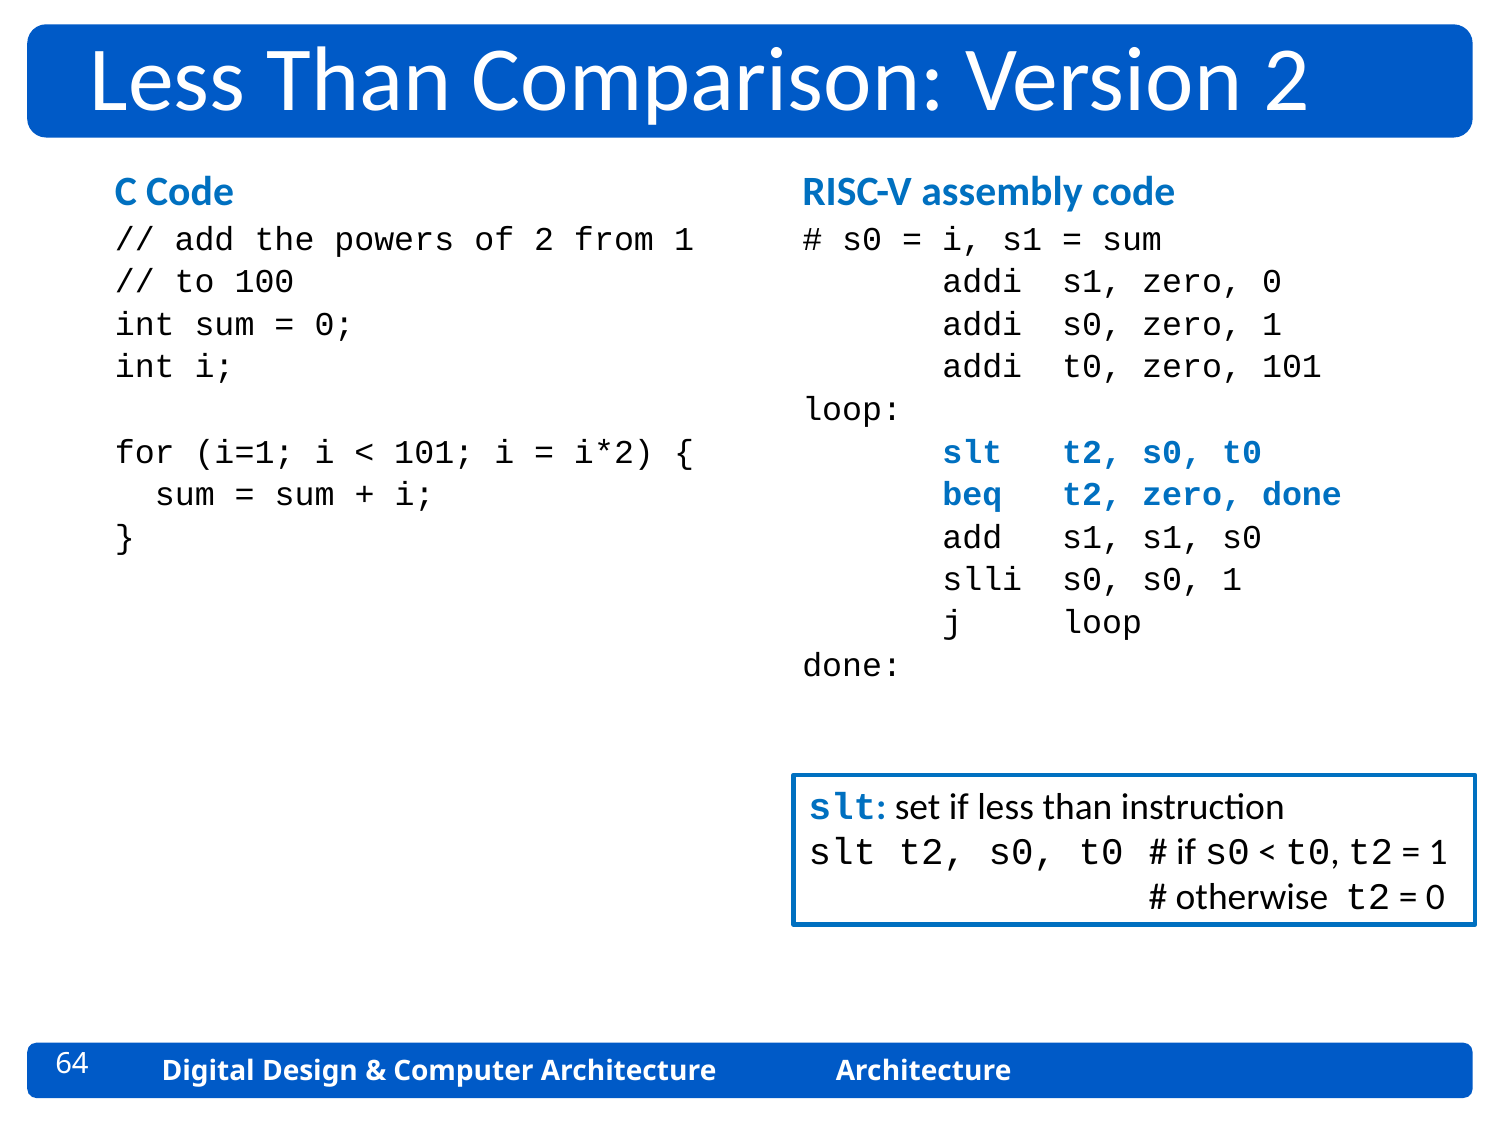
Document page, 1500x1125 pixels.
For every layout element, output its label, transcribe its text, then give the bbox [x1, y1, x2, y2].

text_box RISC-V assembly code # s0 = i, s1 = sum addi s1, zero, 0 addi s0, zero, 1 addi t0, zero, 101 loop: slt t2, s0, t0 beq t2, zero, done add s1, s1, s0 slli s0, s0, 1 j loop done: [787, 162, 1438, 838]
text_box C Code // add the powers of 2 from 1 // to 100 int sum = 0; int i; for (i=1; i < 101; i = i*2) { sum = sum + i; } [99, 162, 750, 850]
text_box slt: set if less than instruction slt t2, s0, t0 # if s0 < t0, t2 = 1 # otherwise t2 = 0 [793, 774, 1475, 925]
text_box Less Than Comparison: Version 2 [74, 11, 1438, 136]
slide_number 64 [40, 1037, 164, 1096]
